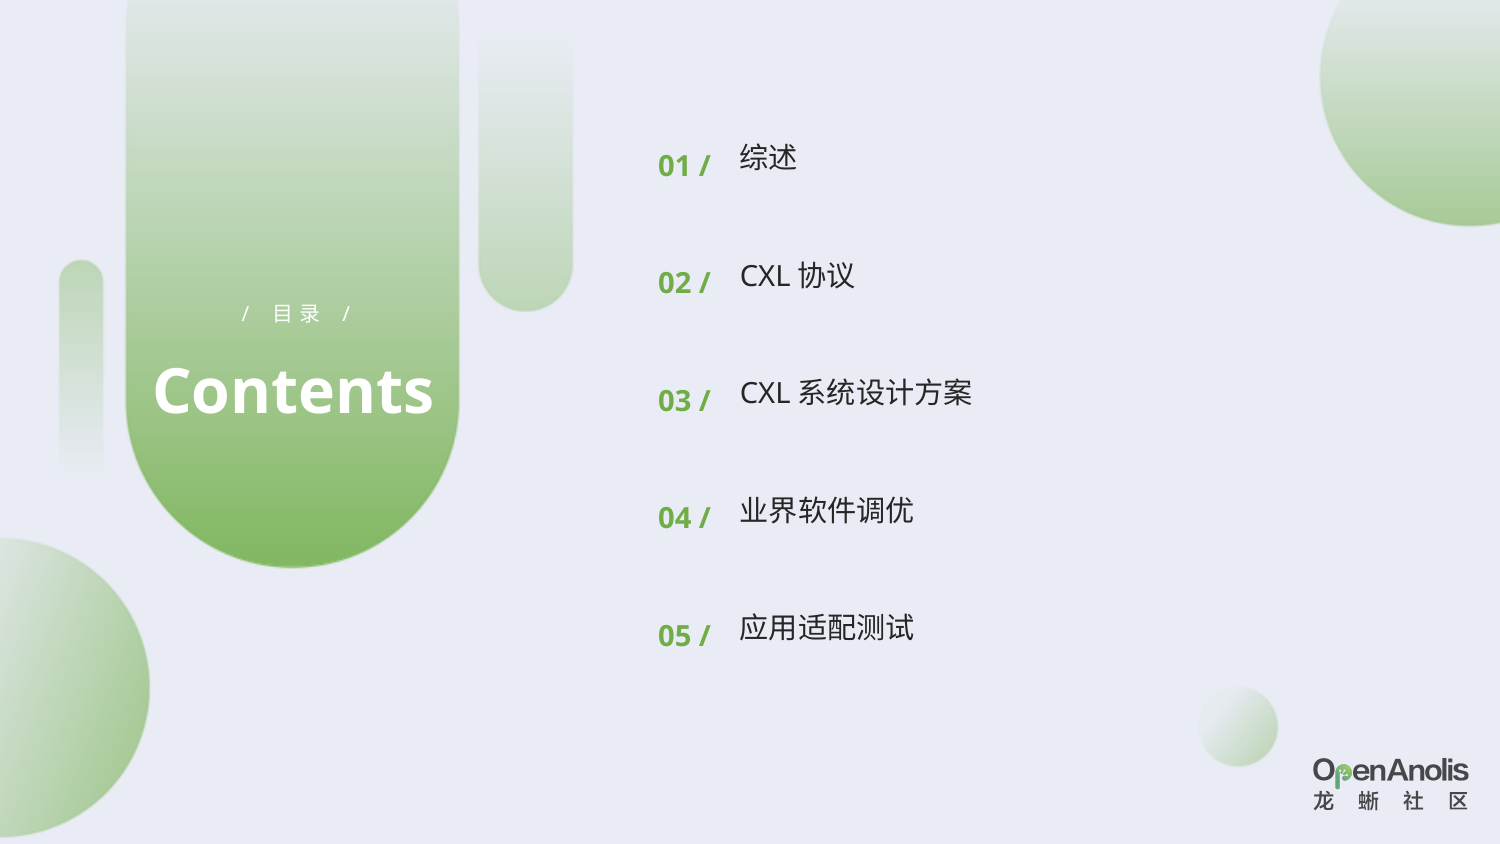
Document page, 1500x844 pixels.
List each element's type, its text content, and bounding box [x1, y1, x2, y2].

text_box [631, 132, 1003, 191]
picture [0, 0, 1500, 844]
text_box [631, 249, 1003, 308]
text_box Contents [77, 329, 511, 434]
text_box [631, 367, 1003, 426]
text_box / 目录 / [207, 293, 385, 334]
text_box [631, 602, 1003, 661]
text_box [631, 484, 1003, 543]
